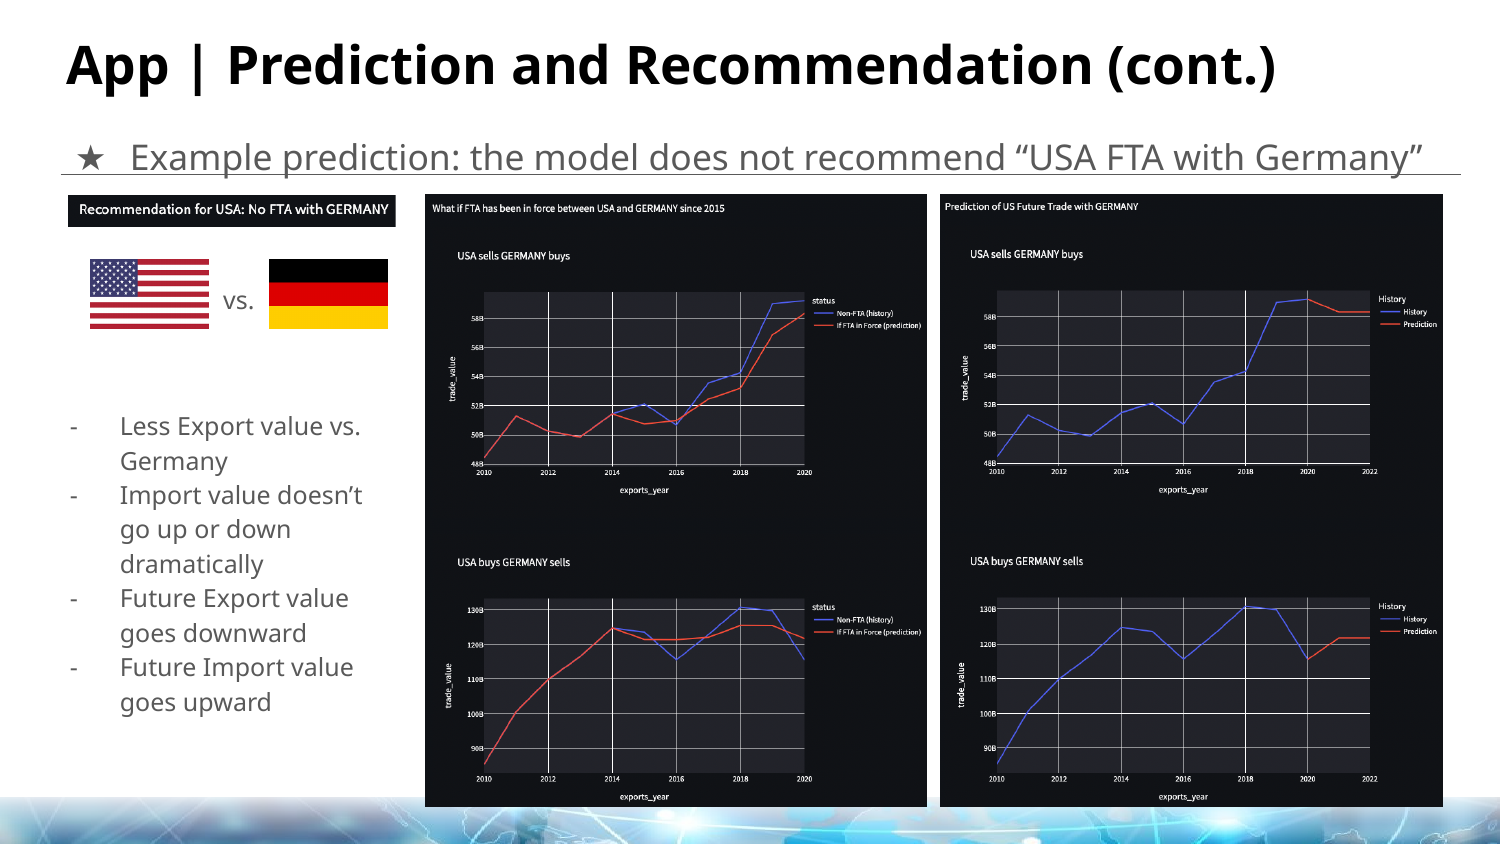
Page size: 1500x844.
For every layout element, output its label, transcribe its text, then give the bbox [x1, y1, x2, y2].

picture [269, 259, 388, 329]
picture [424, 194, 927, 807]
picture [940, 194, 1443, 807]
text_box Less Export value vs. Germany Import value doesn’t go up or down dramatically Future Export value goes downward Future Import value goes upward [29, 391, 414, 637]
picture [89, 259, 209, 329]
picture [67, 194, 396, 227]
text_box vs. [213, 265, 264, 328]
text_box Example prediction: the model does not recommend “USA FTA with Germany” [40, 113, 1500, 182]
title App | Prediction and Recommendation (cont.) [51, 16, 1449, 111]
